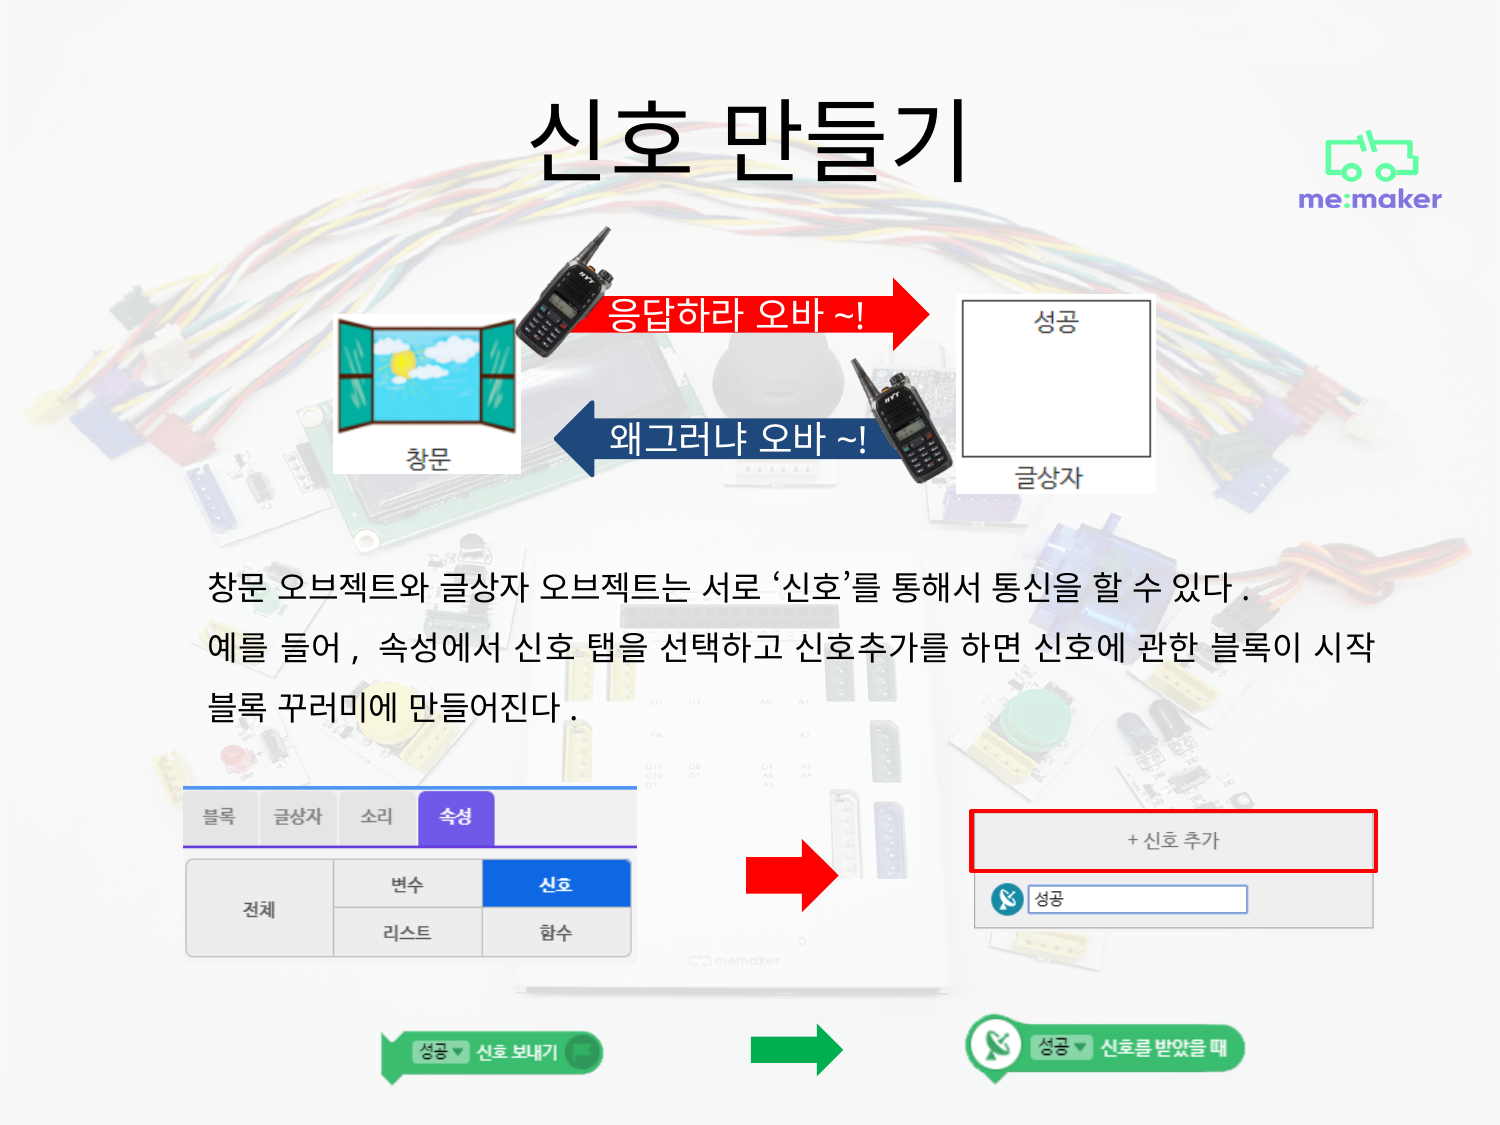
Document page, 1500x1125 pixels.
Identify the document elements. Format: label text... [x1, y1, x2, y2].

text_box 창문 오브젝트와 글상자 오브젝트는 서로 ‘신호’를 통해서 통신을 할 수 있다. 예를 들어, 속성에서 신호 탭을 선택하고 신호추가를 하면 신호에 관한 블록이 시작 블록 꾸러미에 만들어진다. [192, 540, 1393, 735]
text_box 응답하라 오바~! [652, 275, 932, 336]
title 신호 만들기 [75, 45, 1425, 233]
picture [0, 0, 1500, 1125]
text_box 왜그러냐 오바~! [553, 400, 823, 478]
text_box [748, 1021, 846, 1079]
text_box [744, 837, 841, 914]
